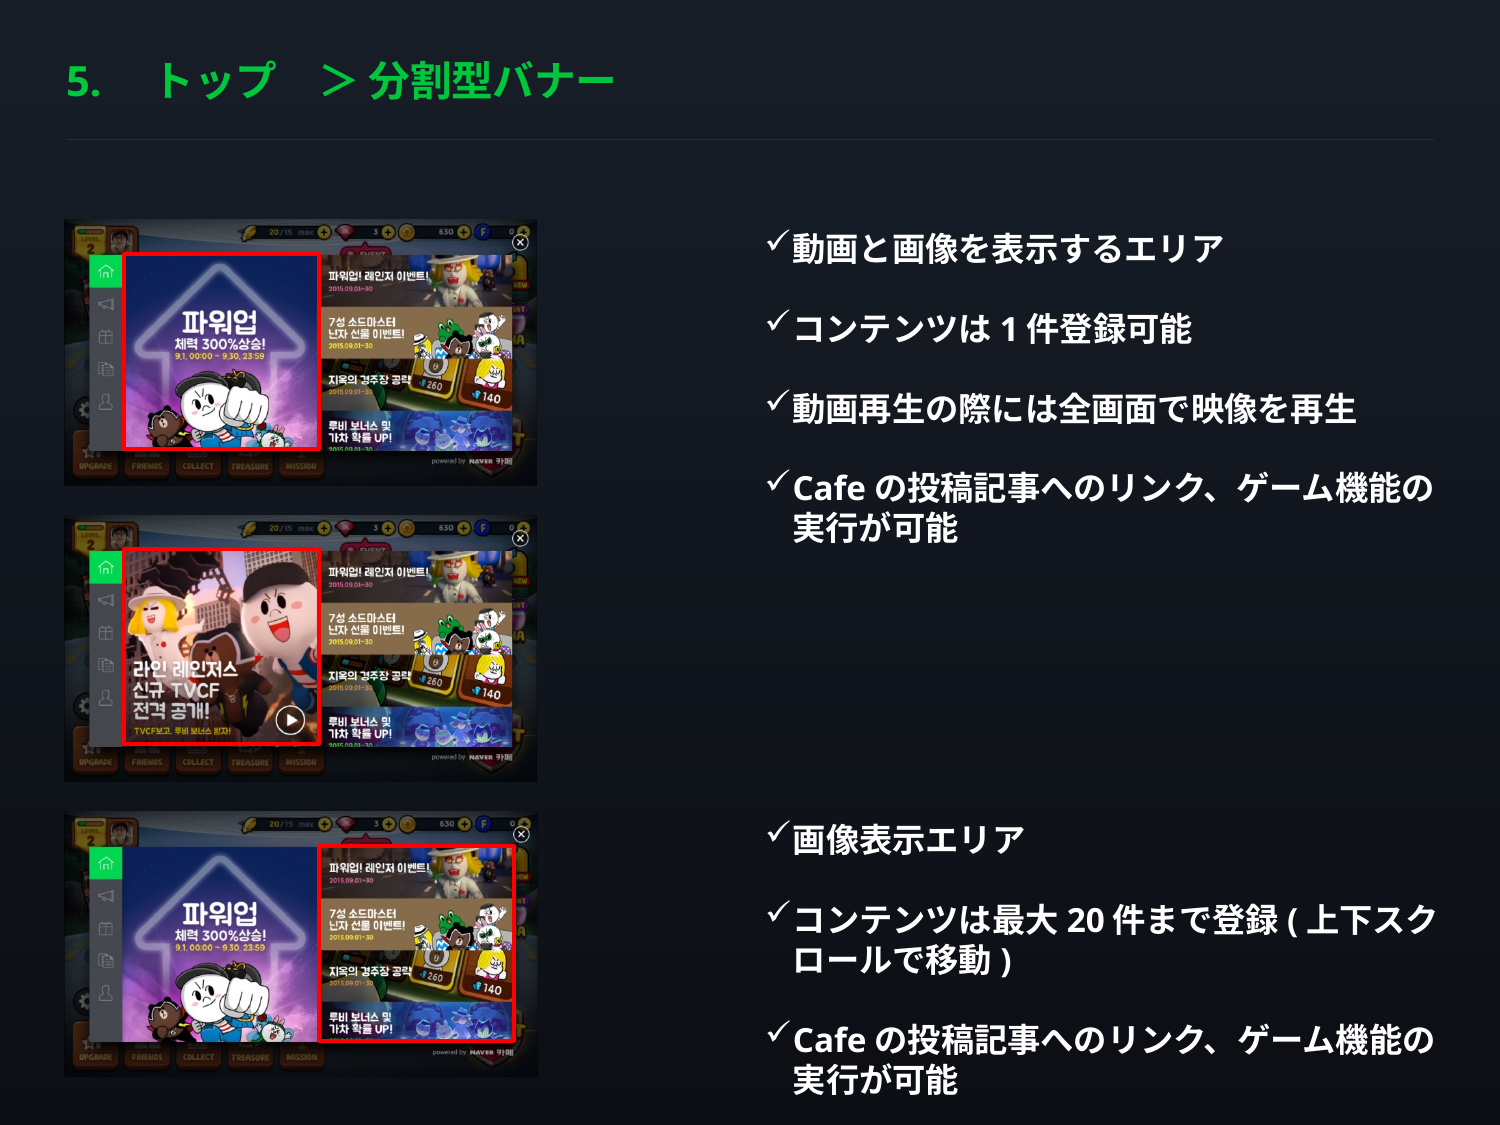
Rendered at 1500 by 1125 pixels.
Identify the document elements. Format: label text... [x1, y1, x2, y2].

picture [64, 810, 538, 1078]
text_box 動画と画像を表示するエリア コンテンツは1件登録可能 動画再生の際には全画面で映像を再生 Cafeの投稿記事へのリンク、ゲーム機能の実行が可能 [749, 220, 1471, 555]
text_box 画像表示エリア コンテンツは最大20件まで登録(上下スクロールで移動) Cafeの投稿記事へのリンク、ゲーム機能の実行が可能 [750, 811, 1483, 1106]
picture [64, 515, 538, 782]
picture [64, 219, 538, 486]
title 5. トップ ＞ 分割型バナー [66, 54, 1241, 95]
